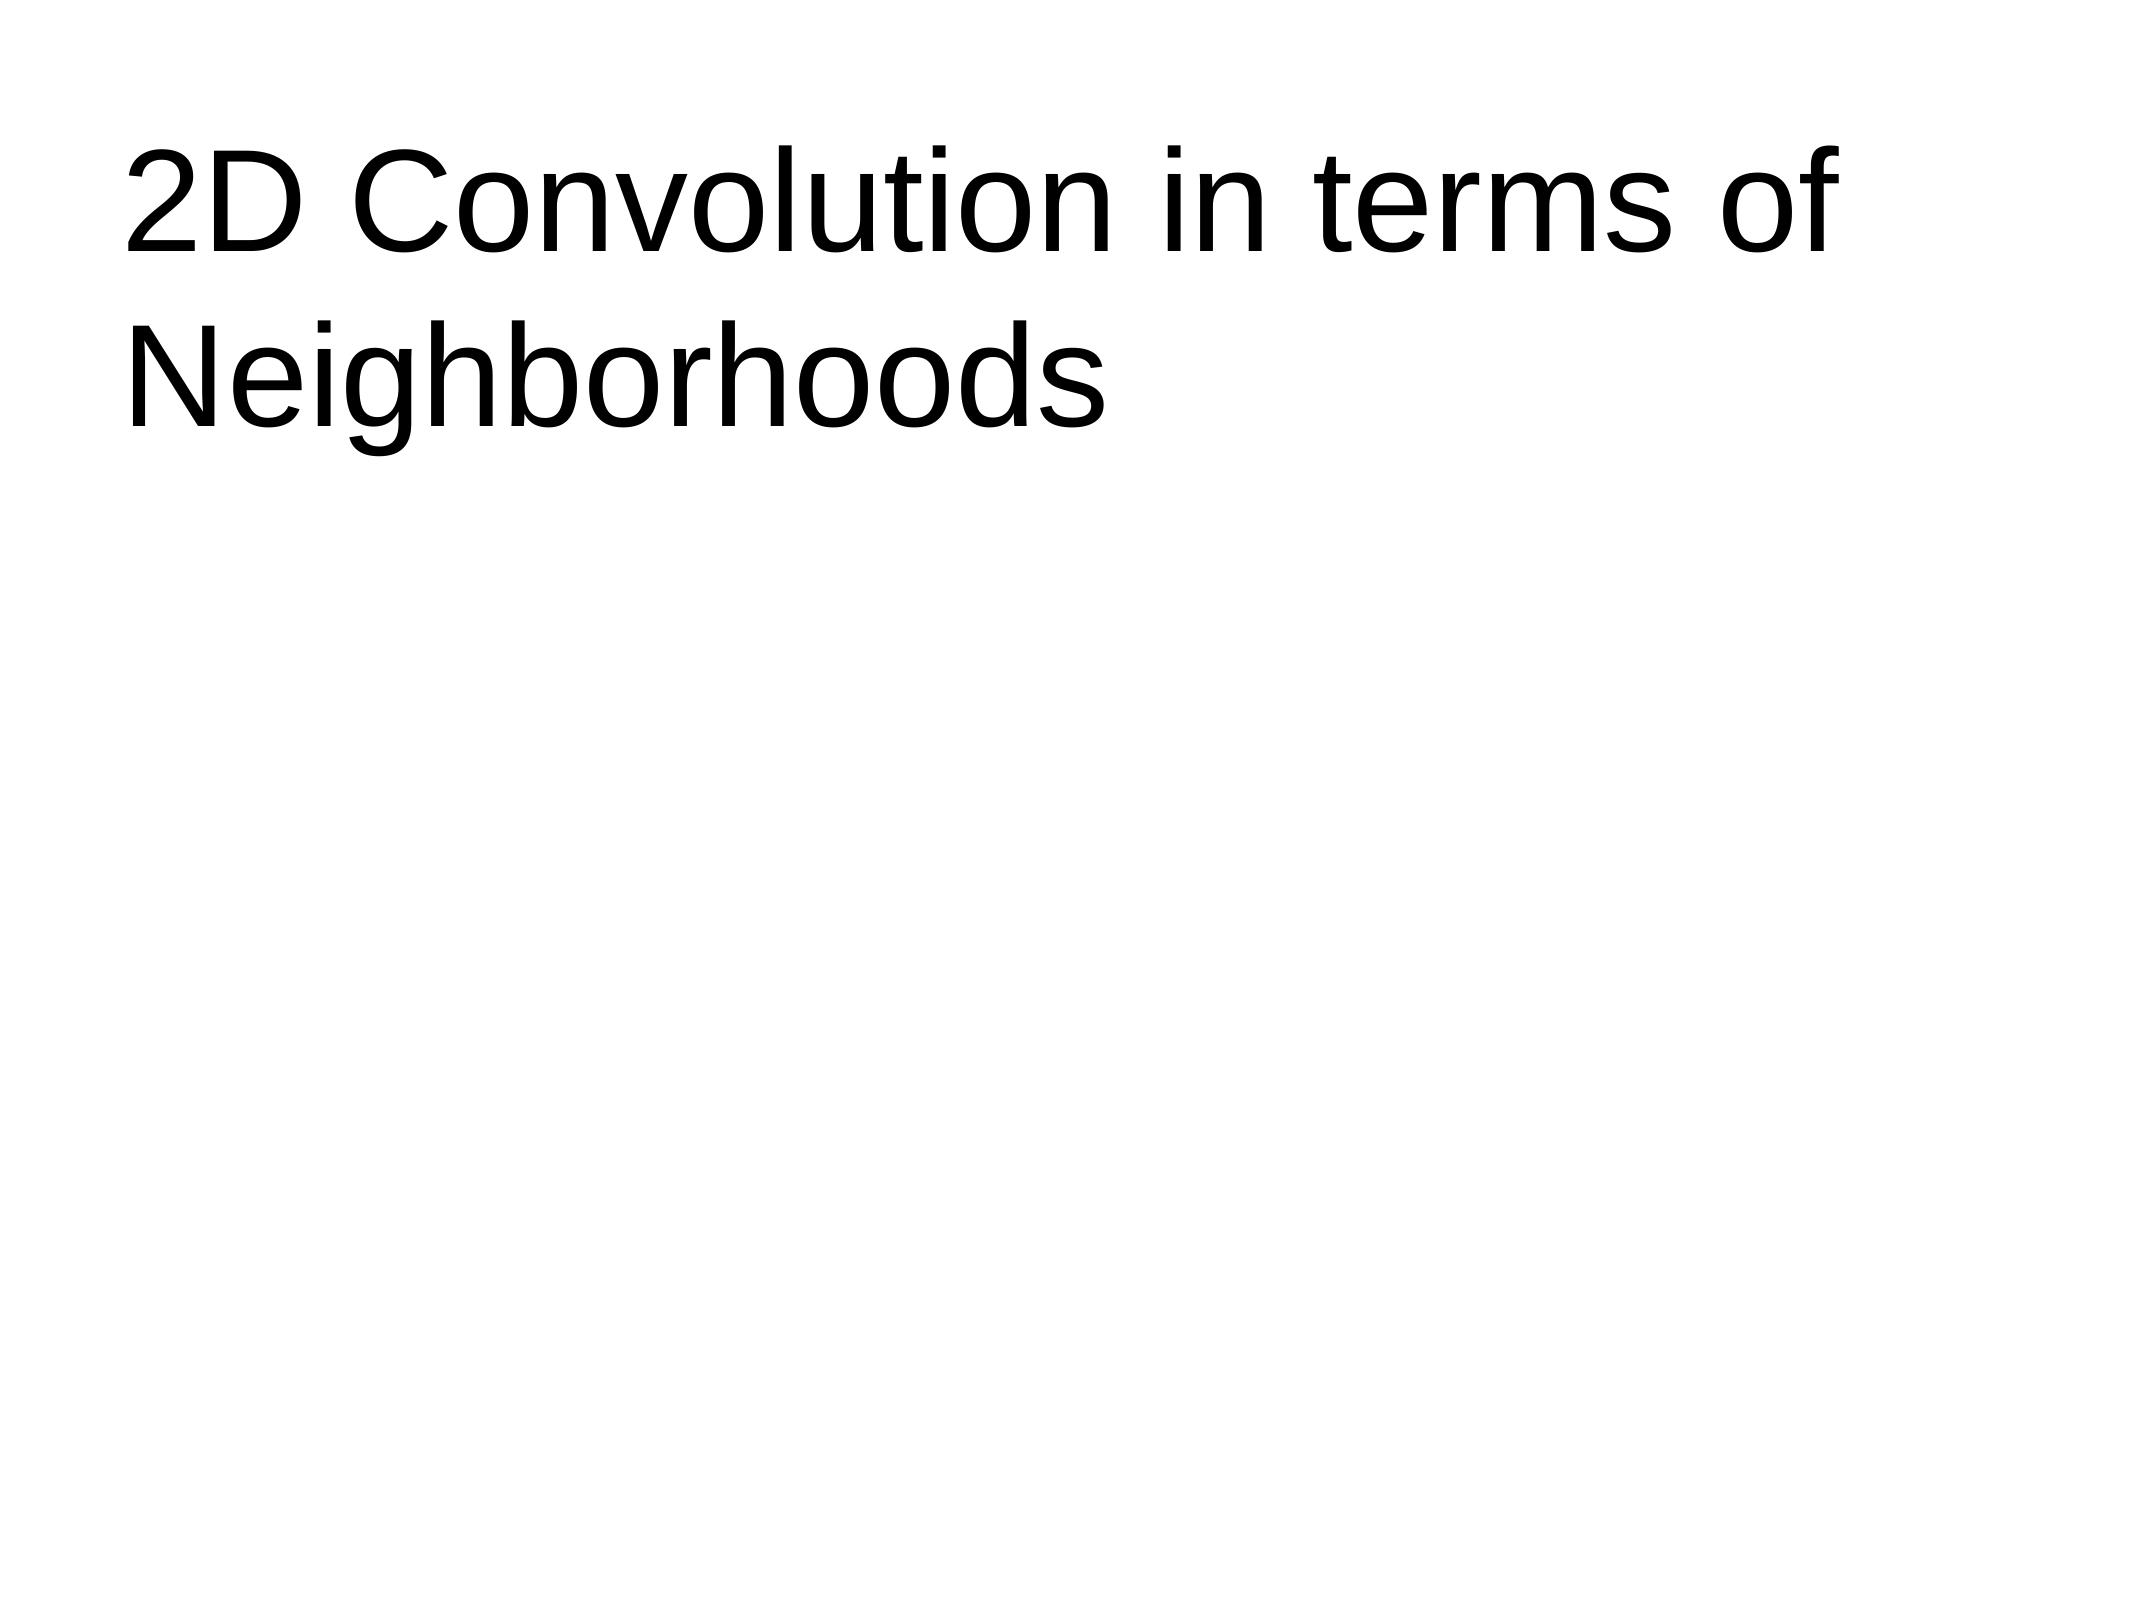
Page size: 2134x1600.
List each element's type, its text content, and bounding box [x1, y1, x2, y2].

title 2D Convolution in terms of Neighborhoods [121, 105, 2012, 460]
